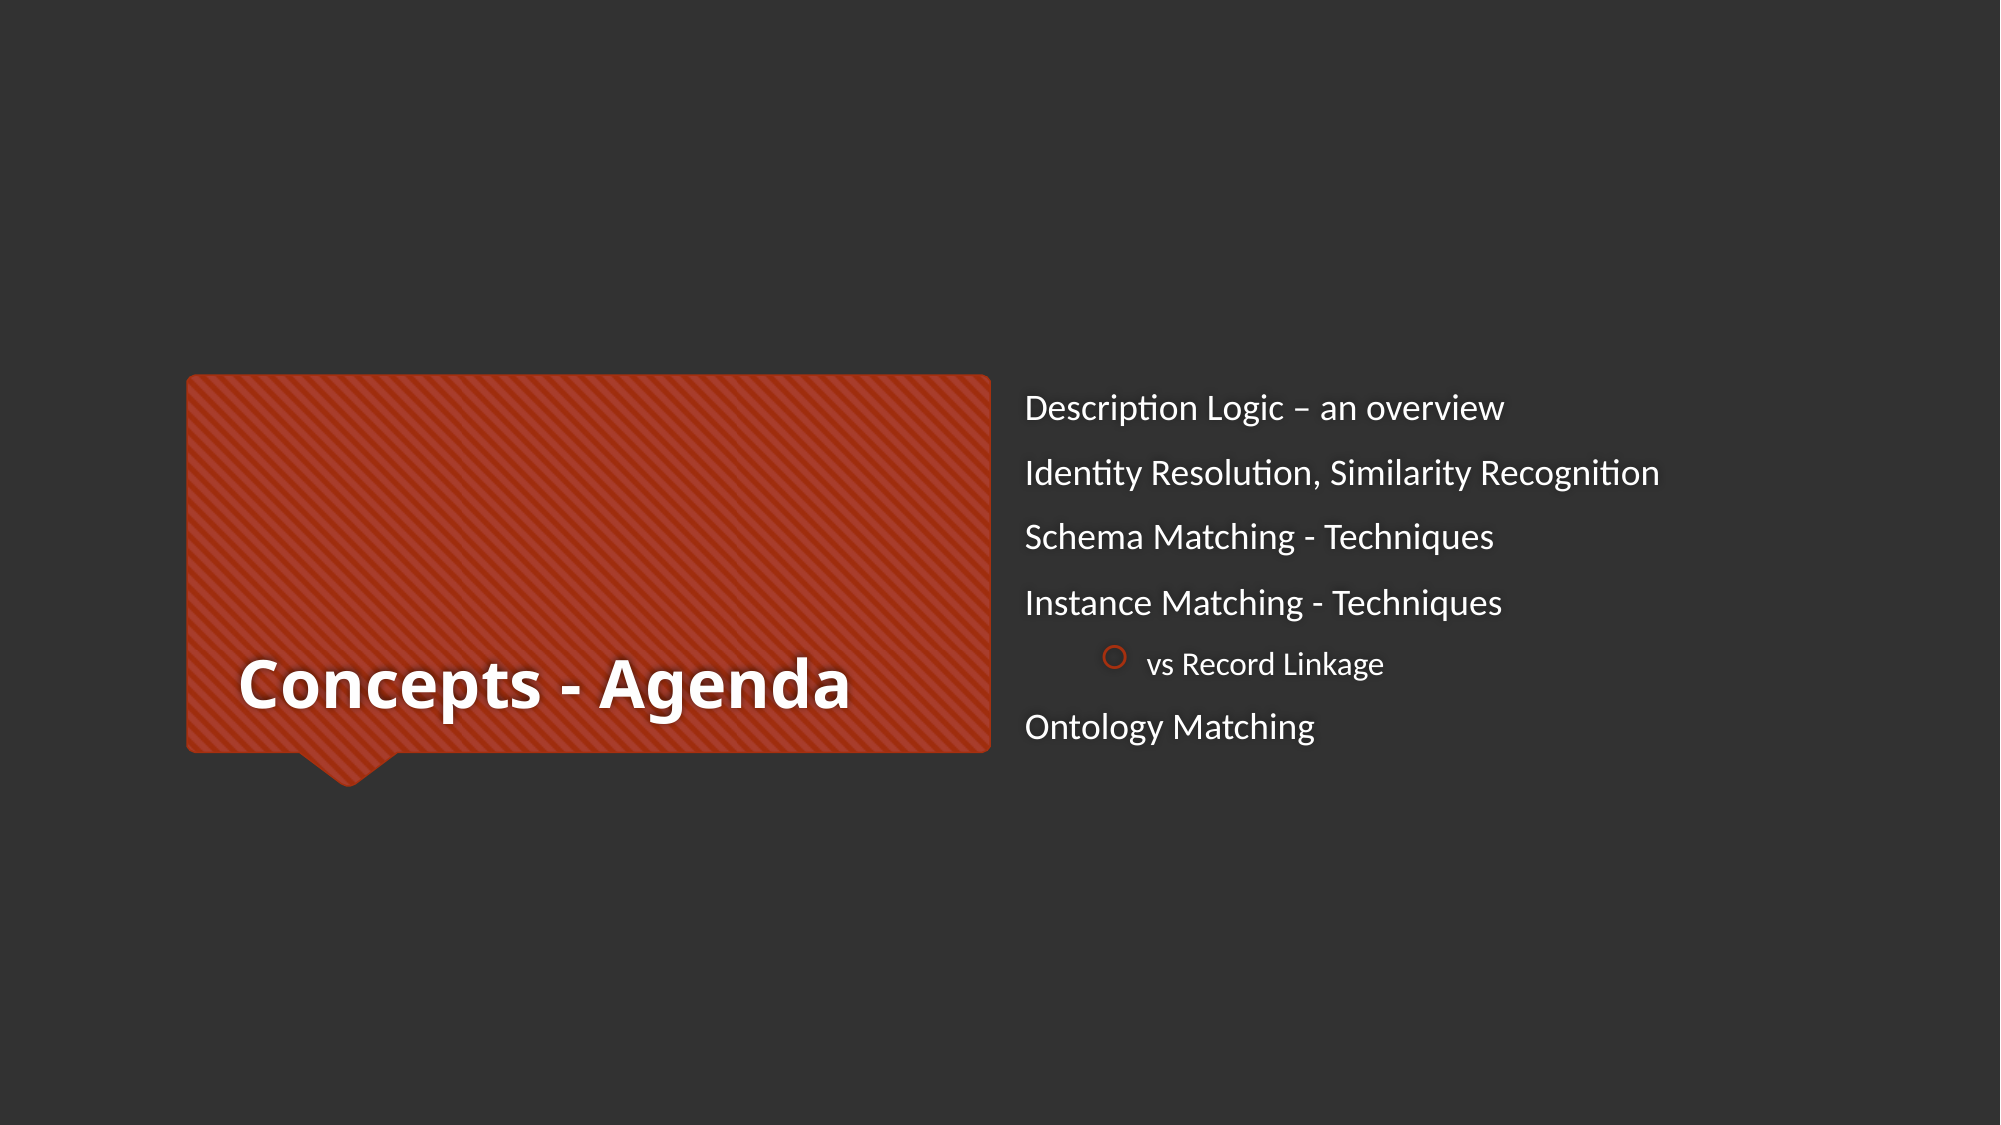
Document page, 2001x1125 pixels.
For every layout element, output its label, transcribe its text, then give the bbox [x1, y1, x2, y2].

list Description Logic – an overview Identity Resolution, Similarity Recognition Schema Matching - Techniques Instance Matching - Techniques vs Record Linkage Ontology Matching [1009, 375, 1811, 752]
title Concepts - Agenda [222, 399, 942, 729]
